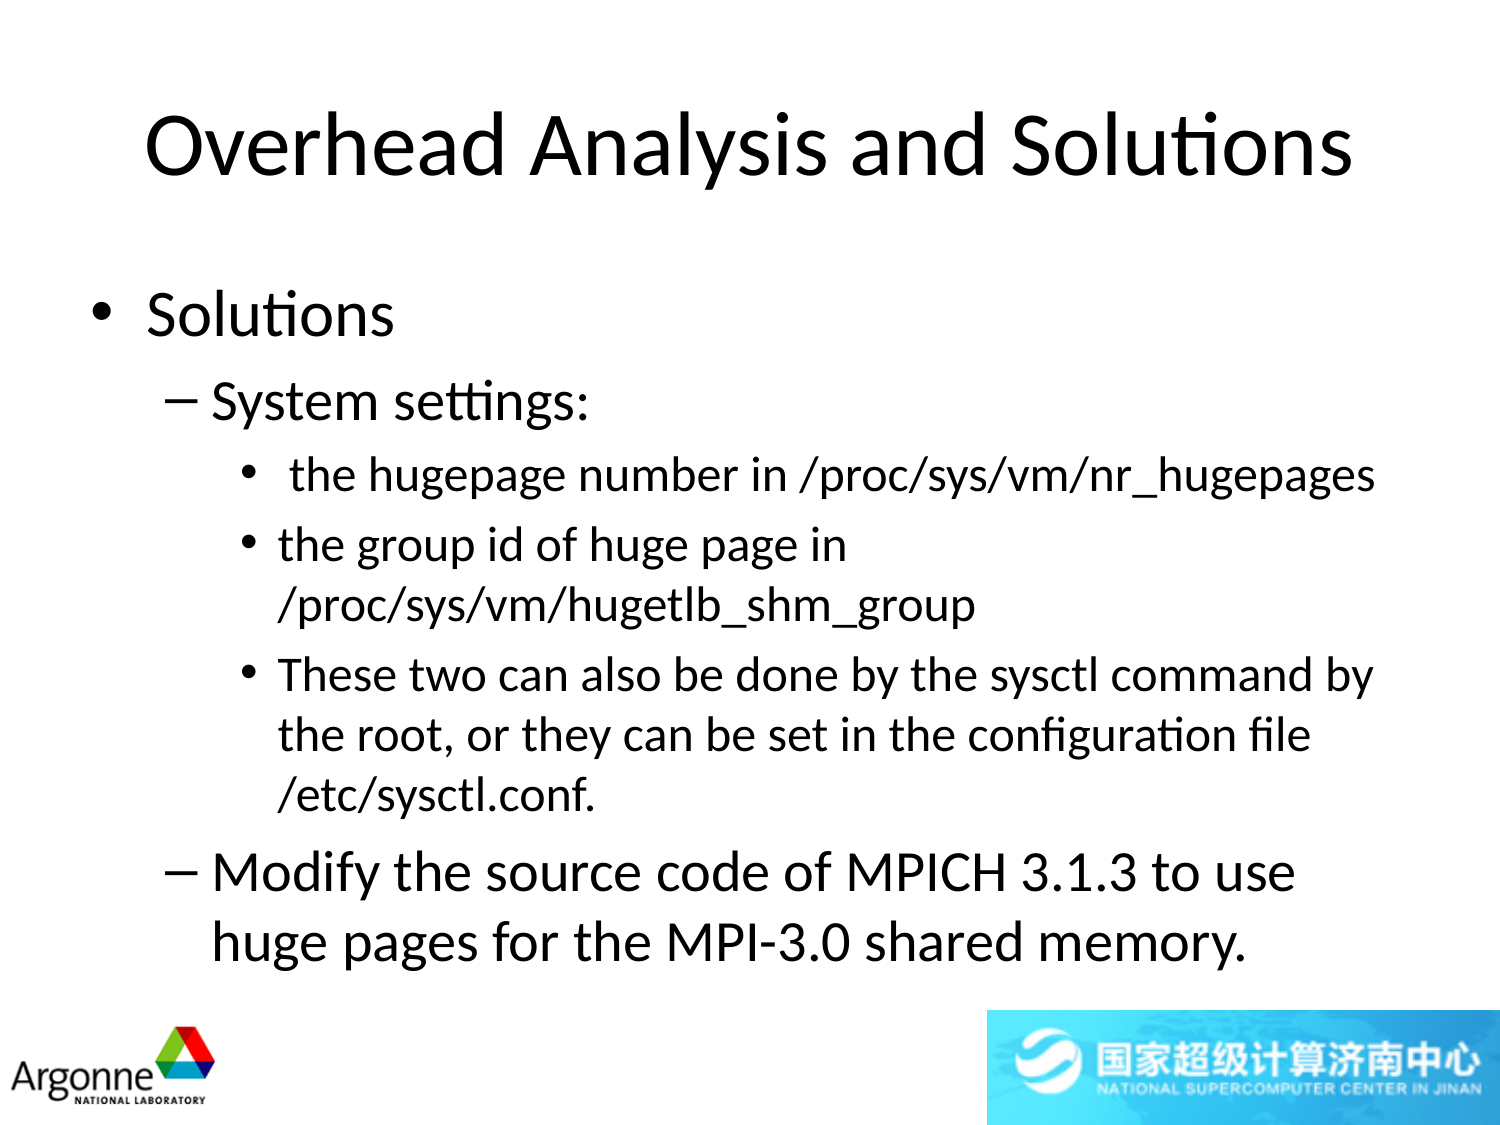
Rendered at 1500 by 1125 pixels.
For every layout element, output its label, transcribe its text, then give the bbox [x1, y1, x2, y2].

list Solutions System settings: the hugepage number in /proc/sys/vm/nr_hugepages the group id of huge page in /proc/sys/vm/hugetlb_shm_group These two can also be done by the sysctl command by the root, or they can be set in the configuration file /etc/sysctl.conf. Modify the source code of MPICH 3.1.3 to use huge pages for the MPI-3.0 shared memory. [75, 262, 1425, 1005]
title Overhead Analysis and Solutions [75, 45, 1425, 233]
picture [987, 1010, 1500, 1125]
picture [0, 1011, 238, 1124]
